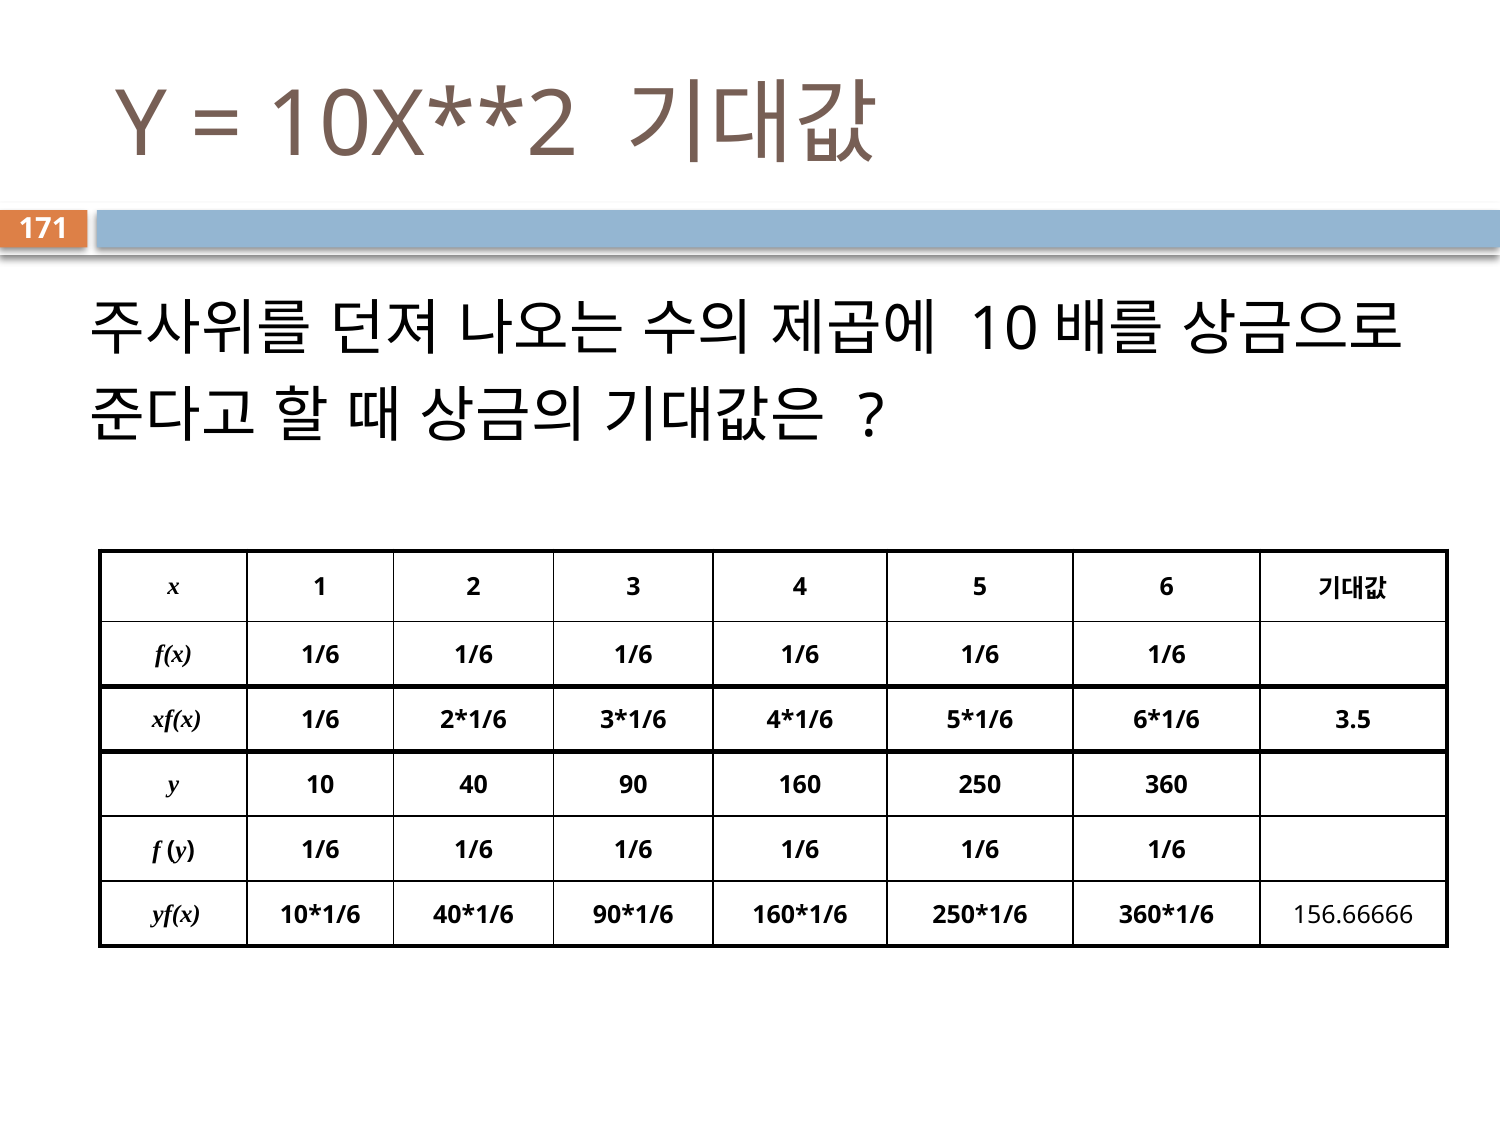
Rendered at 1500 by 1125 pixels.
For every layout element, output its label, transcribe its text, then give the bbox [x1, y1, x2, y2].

table_cell 40 [394, 754, 553, 815]
table_cell 1/6 [1074, 817, 1259, 880]
list 주사위를 던져 나오는 수의 제곱에 10배를 상금으로 준다고 할 때 상금의 기대값은 ? [75, 267, 1425, 716]
table_cell 3.5 [1261, 689, 1445, 749]
table_cell yf(x) [102, 882, 246, 944]
table_header 1 [248, 553, 393, 621]
table_cell 1/6 [248, 817, 393, 880]
table_cell 360 [1074, 754, 1259, 815]
table_header 3 [554, 553, 712, 621]
table_cell 1/6 [888, 622, 1072, 684]
table_header 기대값 [1261, 553, 1445, 621]
slide_number 171 [0, 208, 88, 249]
table_cell 1/6 [888, 817, 1072, 880]
table_cell 1/6 [554, 817, 712, 880]
table_header 2 [394, 553, 553, 621]
table_cell 2*1/6 [394, 689, 553, 749]
table_cell 1/6 [394, 817, 553, 880]
table_cell 156.66666 [1261, 882, 1445, 944]
table_cell f(x) [102, 622, 246, 684]
table_header x [102, 553, 246, 621]
table_header 5 [888, 553, 1072, 621]
table_cell 1/6 [394, 622, 553, 684]
table_cell 250*1/6 [888, 882, 1072, 944]
table_cell 10 [248, 754, 393, 815]
table_cell 1/6 [554, 622, 712, 684]
table_cell 1/6 [714, 817, 886, 880]
table_cell xf(x) [102, 689, 246, 749]
table_cell 40*1/6 [394, 882, 553, 944]
table_cell y [102, 754, 246, 815]
table_cell 6*1/6 [1074, 689, 1259, 749]
table_cell [1261, 754, 1445, 815]
table_cell 250 [888, 754, 1072, 815]
title Y = 10X**2 기대값 [100, 37, 1438, 200]
table_cell 1/6 [714, 622, 886, 684]
table_cell 360*1/6 [1074, 882, 1259, 944]
table_cell 3*1/6 [554, 689, 712, 749]
table_cell 160 [714, 754, 886, 815]
table_cell 90*1/6 [554, 882, 712, 944]
table_cell 1/6 [1074, 622, 1259, 684]
table_cell [1261, 622, 1445, 684]
table_cell 10*1/6 [248, 882, 393, 944]
table_cell 160*1/6 [714, 882, 886, 944]
table_cell 1/6 [248, 689, 393, 749]
table_cell 4*1/6 [714, 689, 886, 749]
table_cell f (y) [102, 817, 246, 880]
table_cell 5*1/6 [888, 689, 1072, 749]
table_header 4 [714, 553, 886, 621]
table_cell 90 [554, 754, 712, 815]
table_header 6 [1074, 553, 1259, 621]
table_cell 1/6 [248, 622, 393, 684]
table_cell [1261, 817, 1445, 880]
